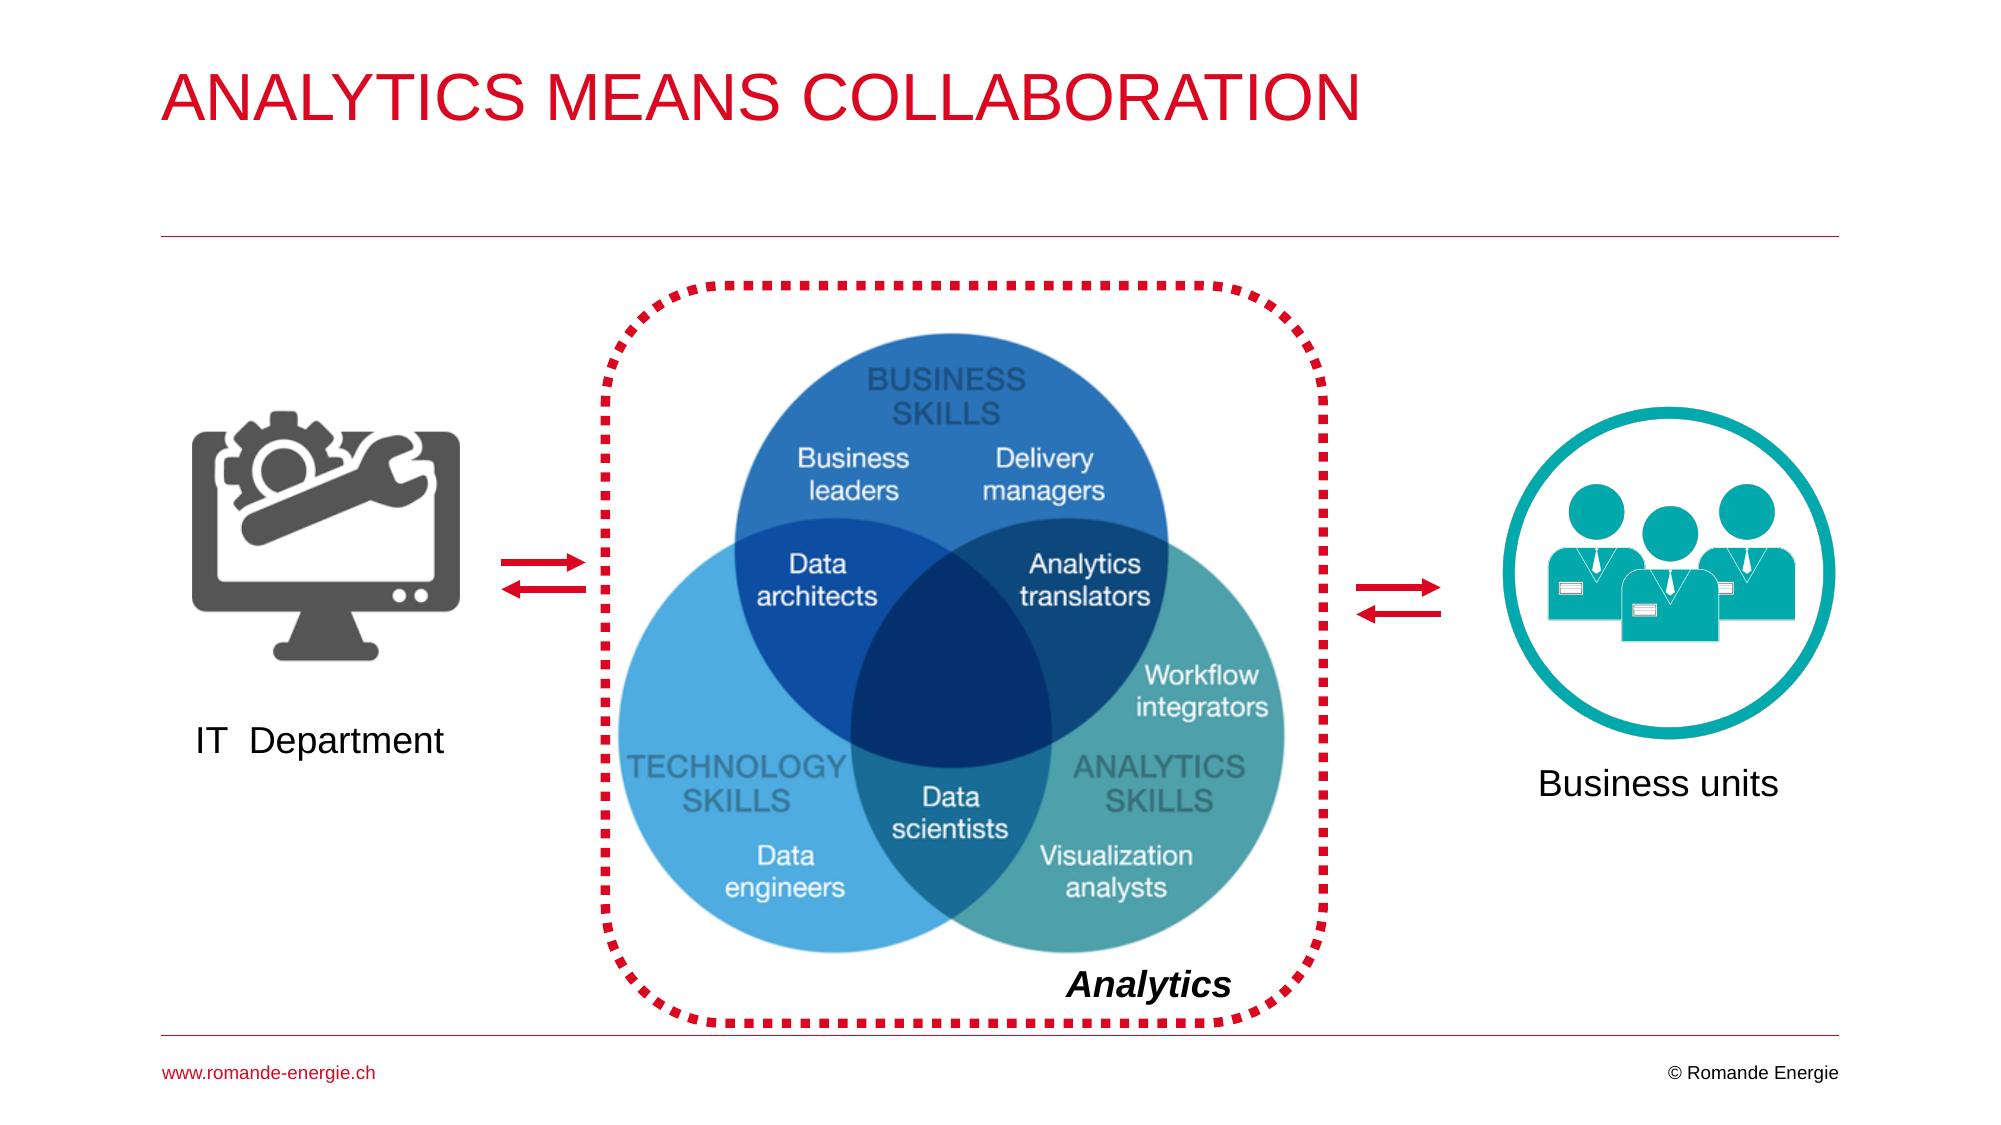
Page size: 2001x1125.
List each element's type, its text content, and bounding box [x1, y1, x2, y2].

text_box IT Department [180, 708, 472, 769]
picture [605, 322, 1292, 962]
title Analytics means collaboration [161, 62, 1839, 264]
text_box [637, 284, 1291, 322]
text_box Analytics [1051, 952, 1422, 1013]
text_box [619, 962, 1255, 1025]
text_box [1292, 323, 1325, 952]
picture [192, 402, 460, 670]
text_box Business units [1523, 751, 1815, 811]
picture [1498, 402, 1839, 743]
